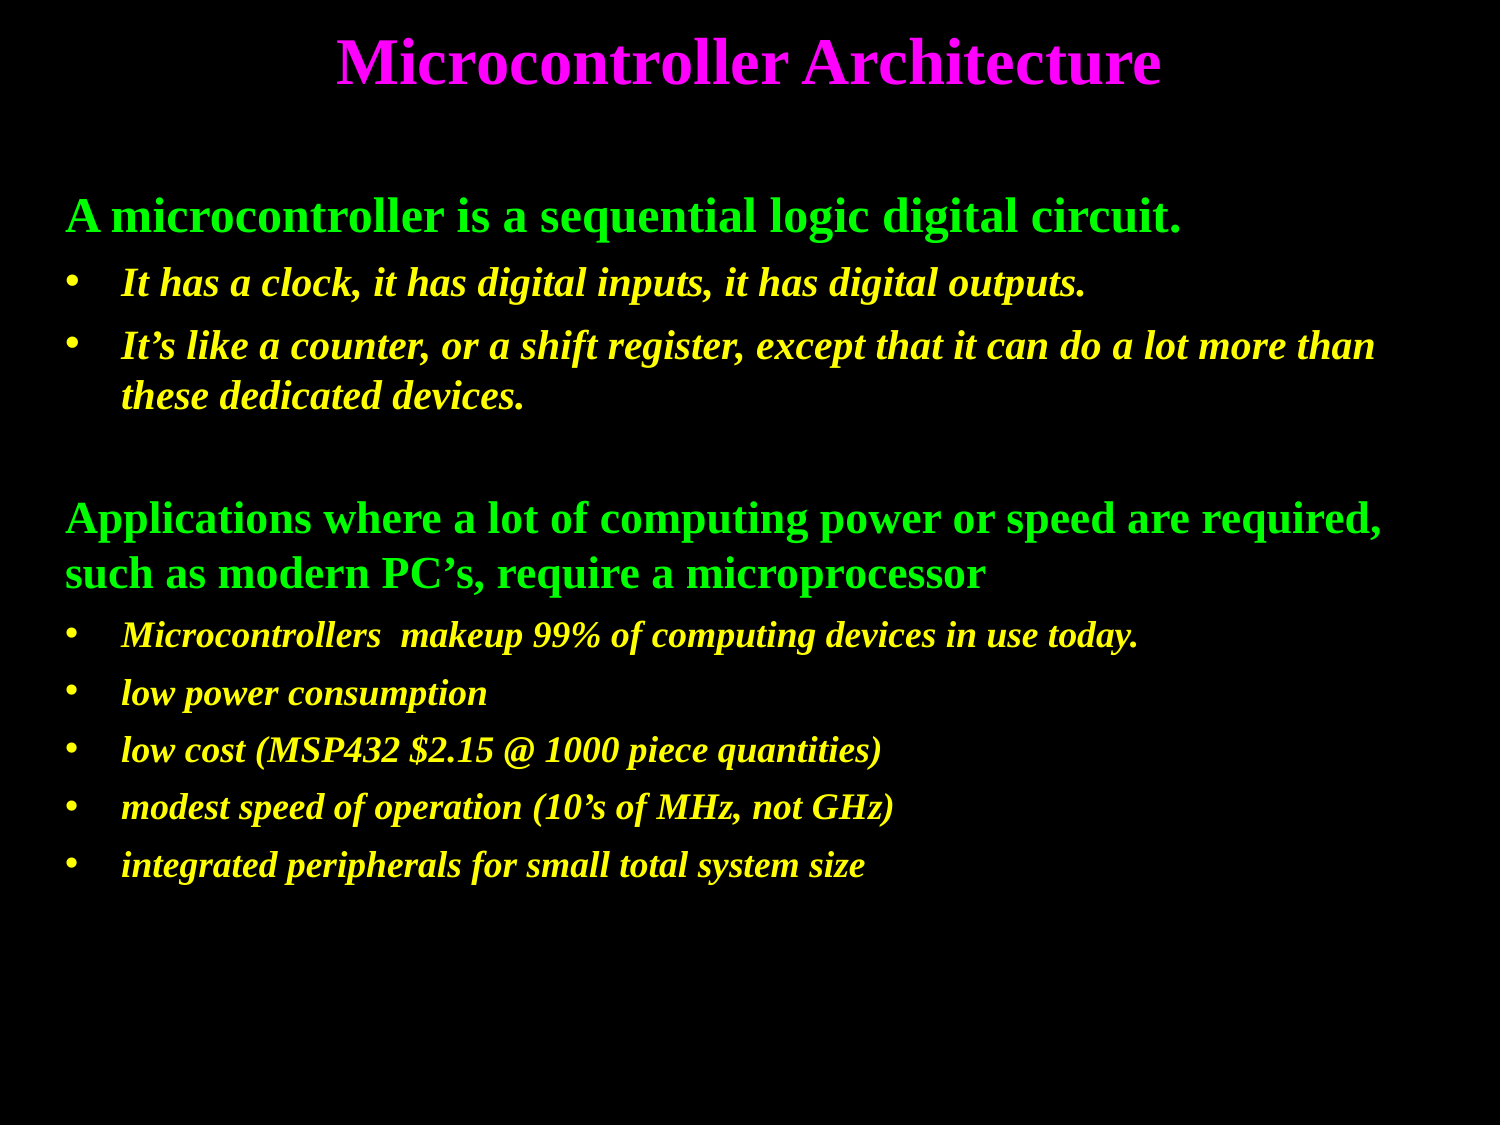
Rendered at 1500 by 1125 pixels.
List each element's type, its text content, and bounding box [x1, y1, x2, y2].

title Microcontroller Architecture [75, 0, 1425, 125]
text_box A microcontroller is a sequential logic digital circuit. It has a clock, it has digital inputs, it has digital outputs. It’s like a counter, or a shift register, except that it can do a lot more than these dedicated devices. Applications where a lot of computing power or speed are required, such as modern PC’s, require a microprocessor Microcontrollers makeup 99% of computing devices in use today. low power consumption low cost (MSP432 $2.15 @ 1000 piece quantities) modest speed of operation (10’s of MHz, not GHz) integrated peripherals for small total system size [50, 174, 1450, 893]
